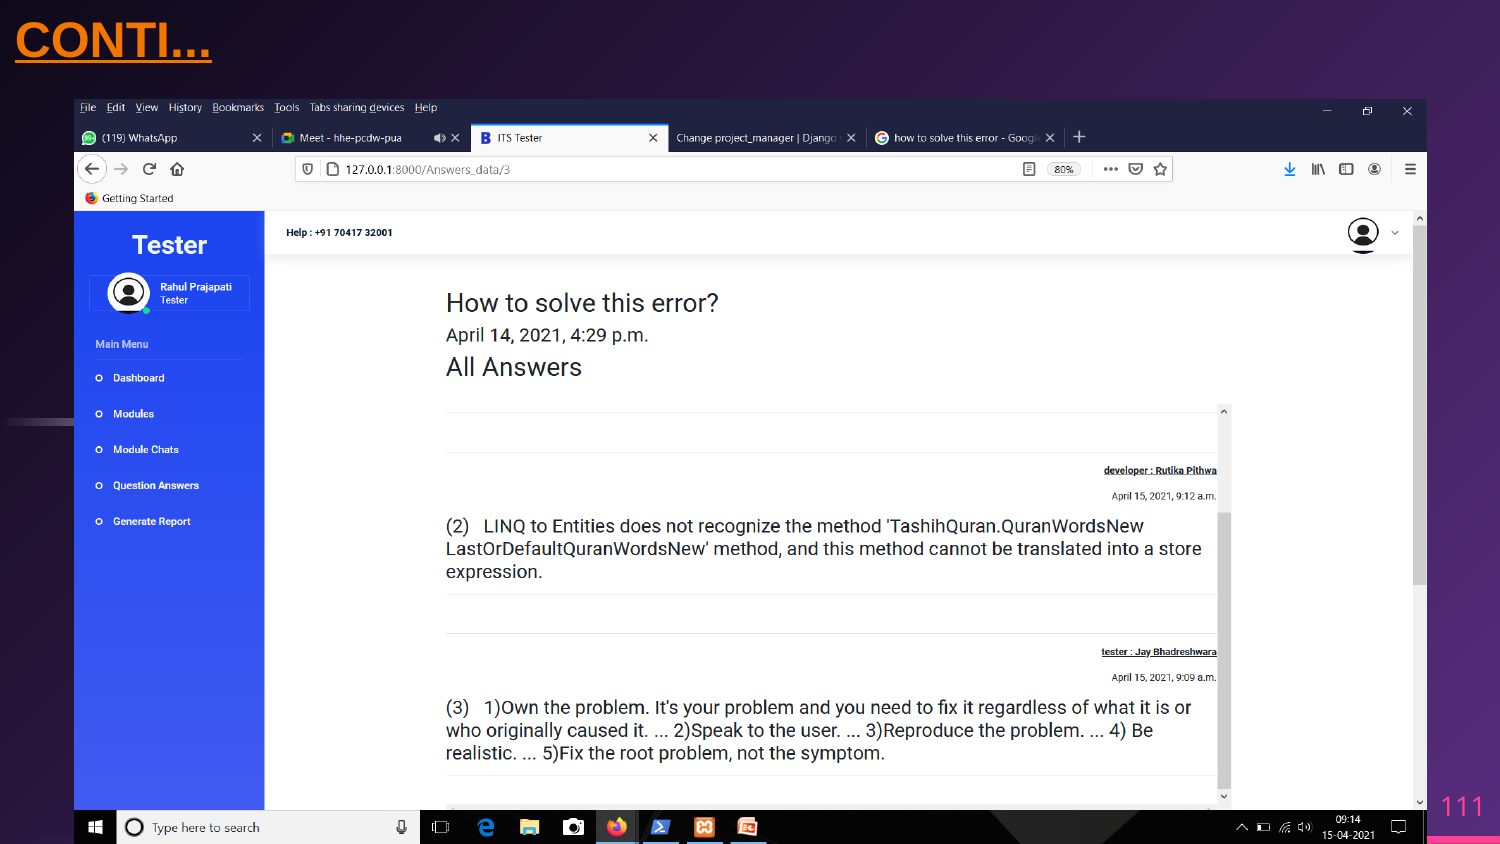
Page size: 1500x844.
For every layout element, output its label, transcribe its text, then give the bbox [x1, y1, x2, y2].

text_box CONTI... [0, 0, 1500, 75]
slide_number 111 [1432, 779, 1500, 837]
picture [74, 99, 1427, 844]
